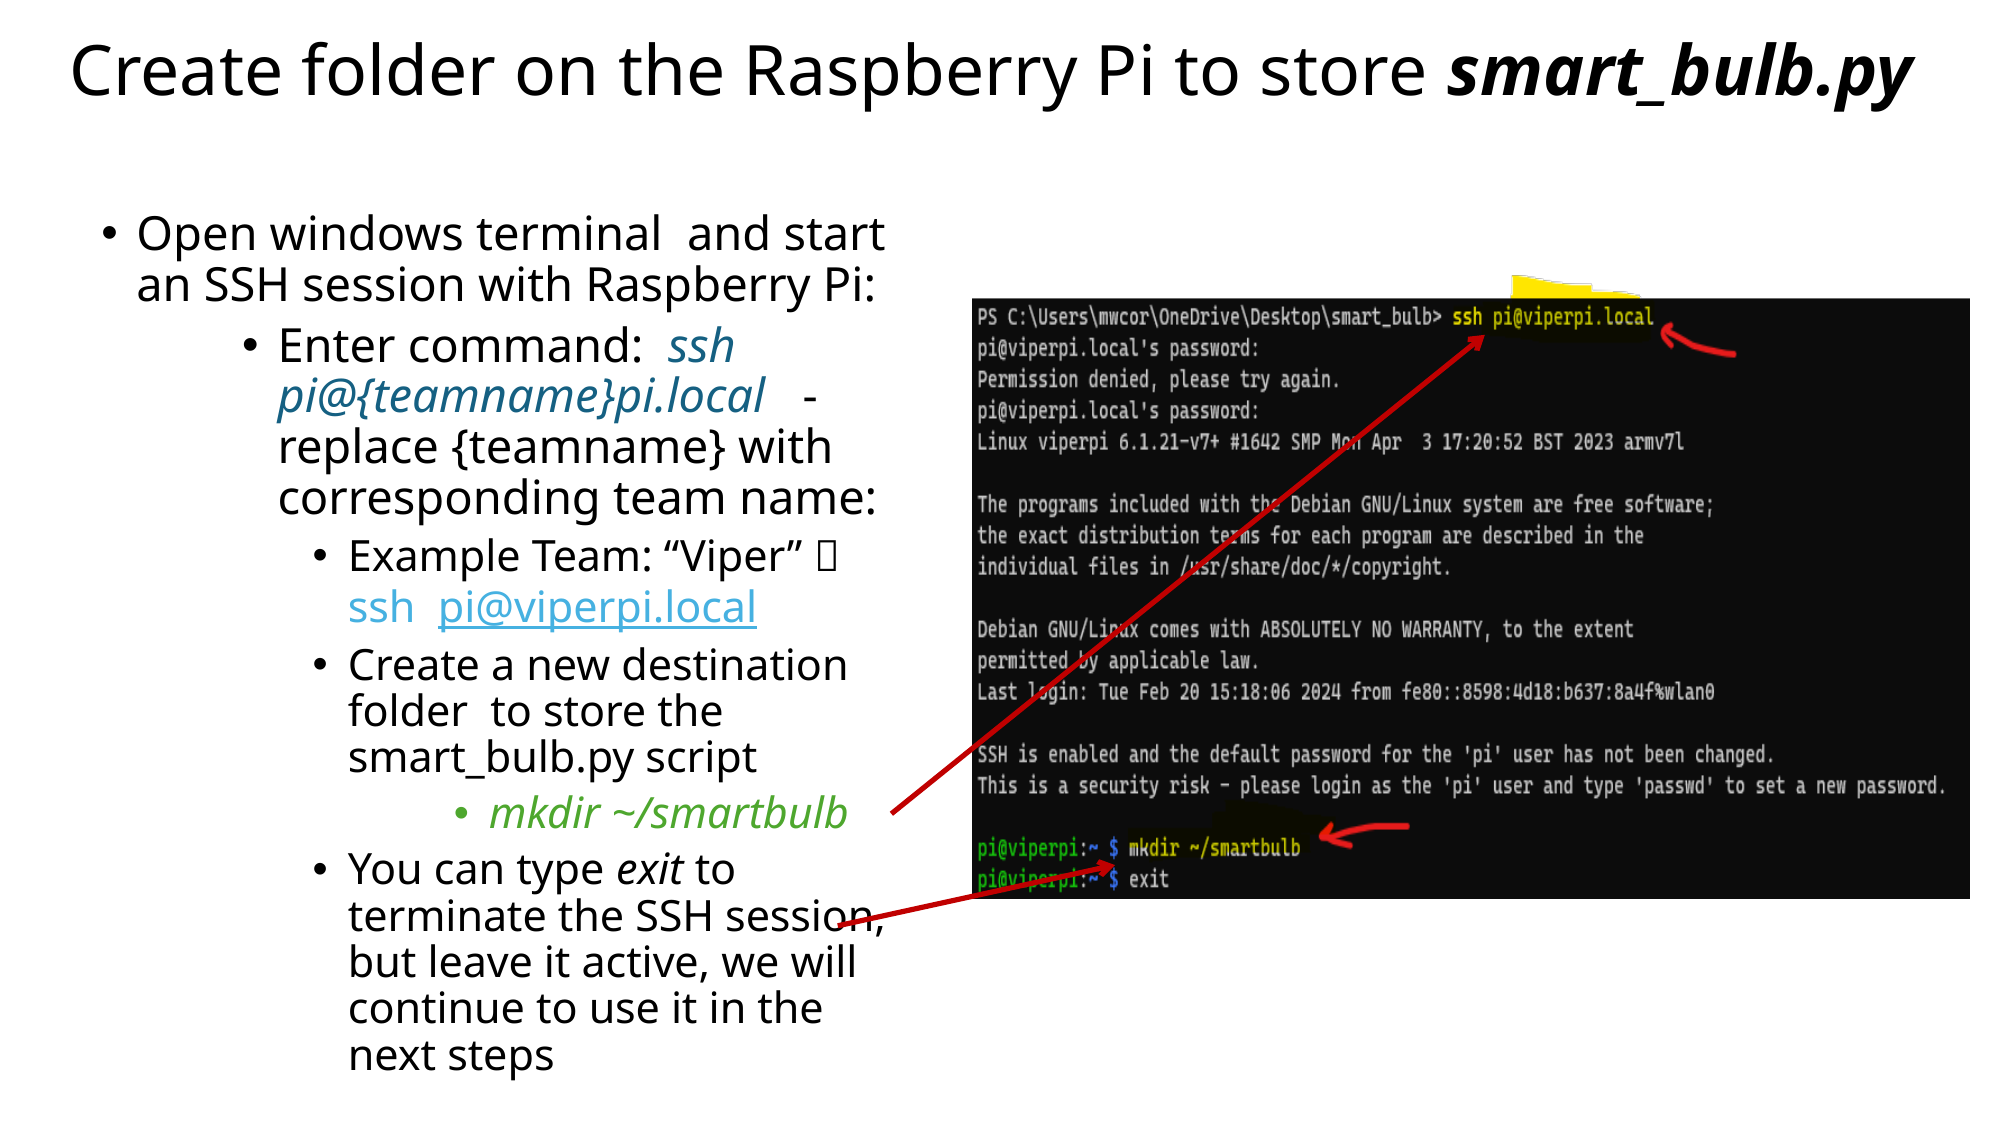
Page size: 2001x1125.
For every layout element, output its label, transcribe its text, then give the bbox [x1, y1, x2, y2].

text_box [890, 334, 1486, 815]
list Open windows terminal and start an SSH session with Raspberry Pi: Enter command: ssh pi@{teamname}pi.local - replace {teamname} with corresponding team name: Example Team: “Viper”  ssh pi@viperpi.local Create a new destination folder to store the smart_bulb.py script mkdir ~/smartbulb You can type exit to terminate the SSH session, but leave it active, we will continue to use it in the next steps [15, 127, 929, 1104]
title Create folder on the Raspberry Pi to store smart_bulb.py [15, 21, 1986, 125]
picture [972, 273, 1971, 900]
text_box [837, 864, 1116, 927]
